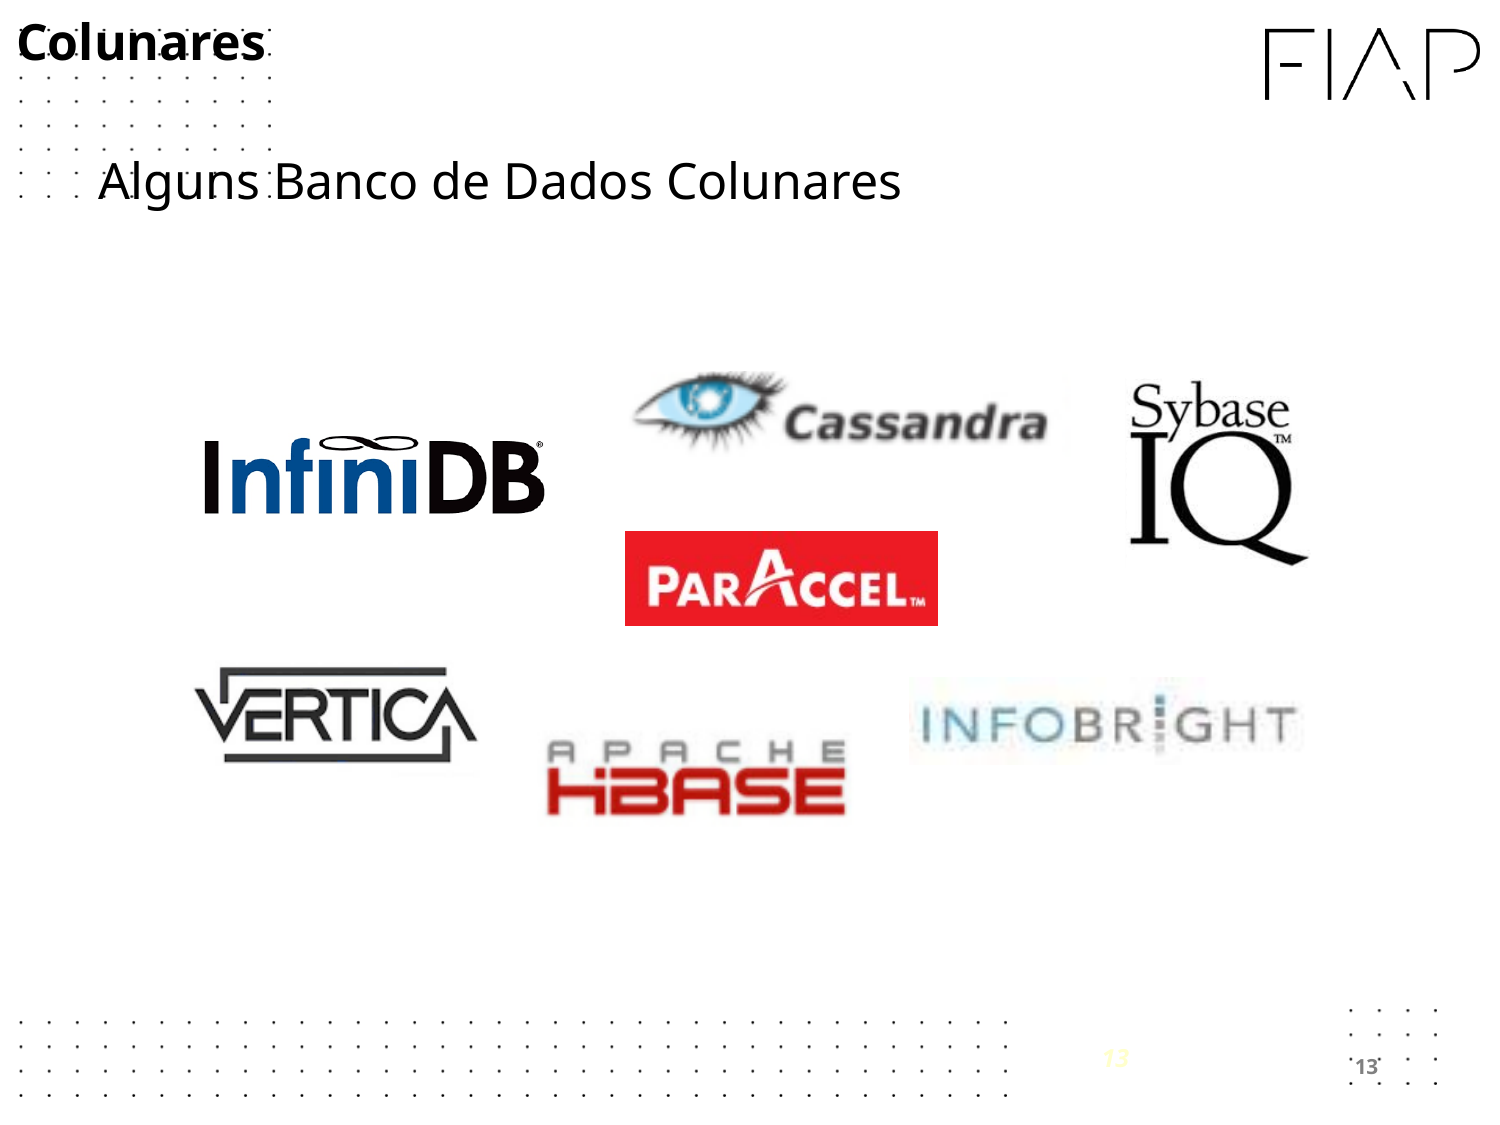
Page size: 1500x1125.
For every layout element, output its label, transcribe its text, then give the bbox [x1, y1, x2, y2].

list Alguns Banco de Dados Colunares [27, 149, 1378, 917]
picture [908, 677, 1311, 765]
picture [624, 531, 938, 626]
picture [1265, 28, 1480, 100]
picture [19, 79, 271, 198]
picture [627, 370, 1076, 457]
picture [1344, 1007, 1437, 1085]
text_box Colunares [1, 3, 811, 79]
picture [195, 433, 554, 515]
picture [19, 1019, 1007, 1097]
picture [175, 614, 505, 803]
picture [1125, 377, 1311, 569]
picture [537, 727, 856, 833]
